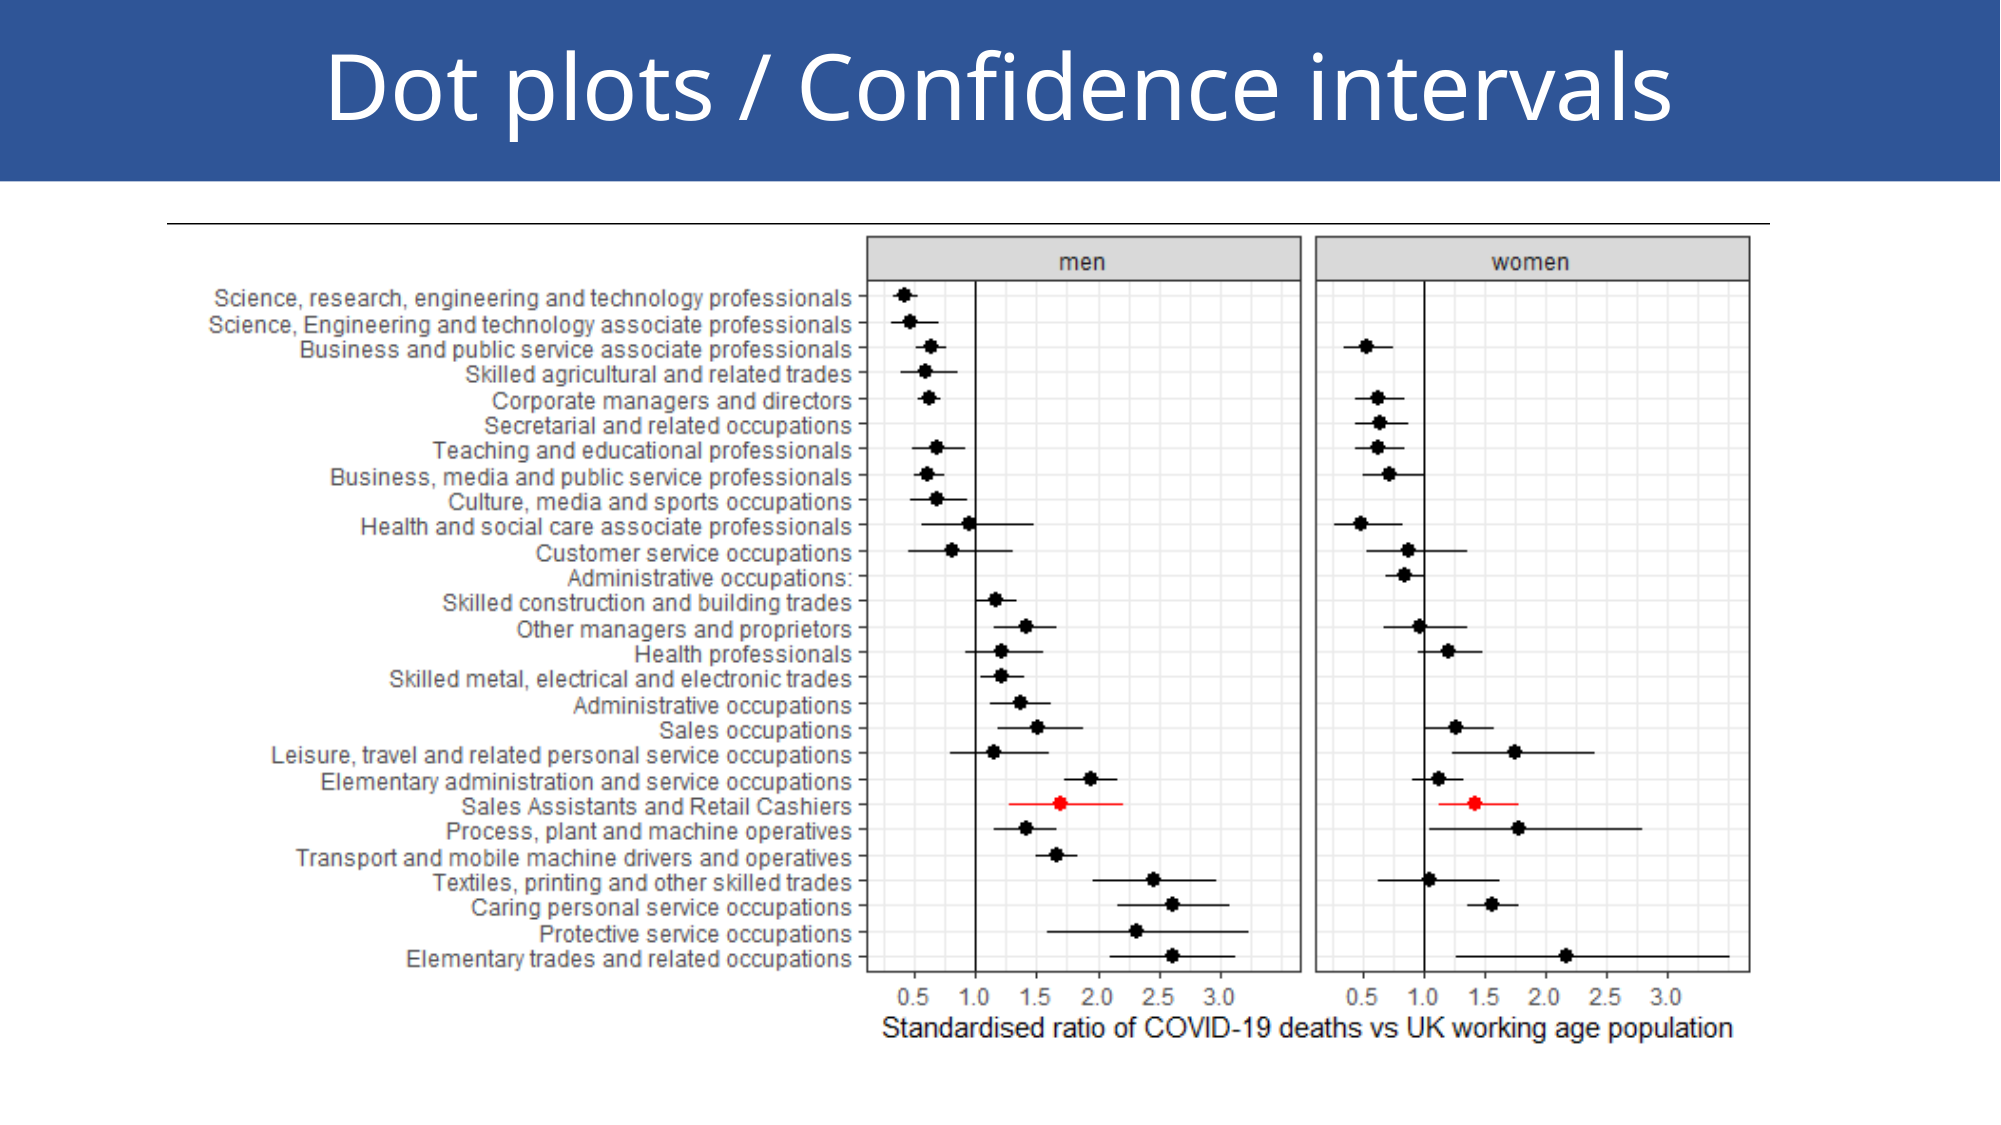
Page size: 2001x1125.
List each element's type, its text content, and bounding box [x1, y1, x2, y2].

title Dot plots / Confidence intervals [0, 0, 2000, 182]
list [167, 223, 1770, 1057]
